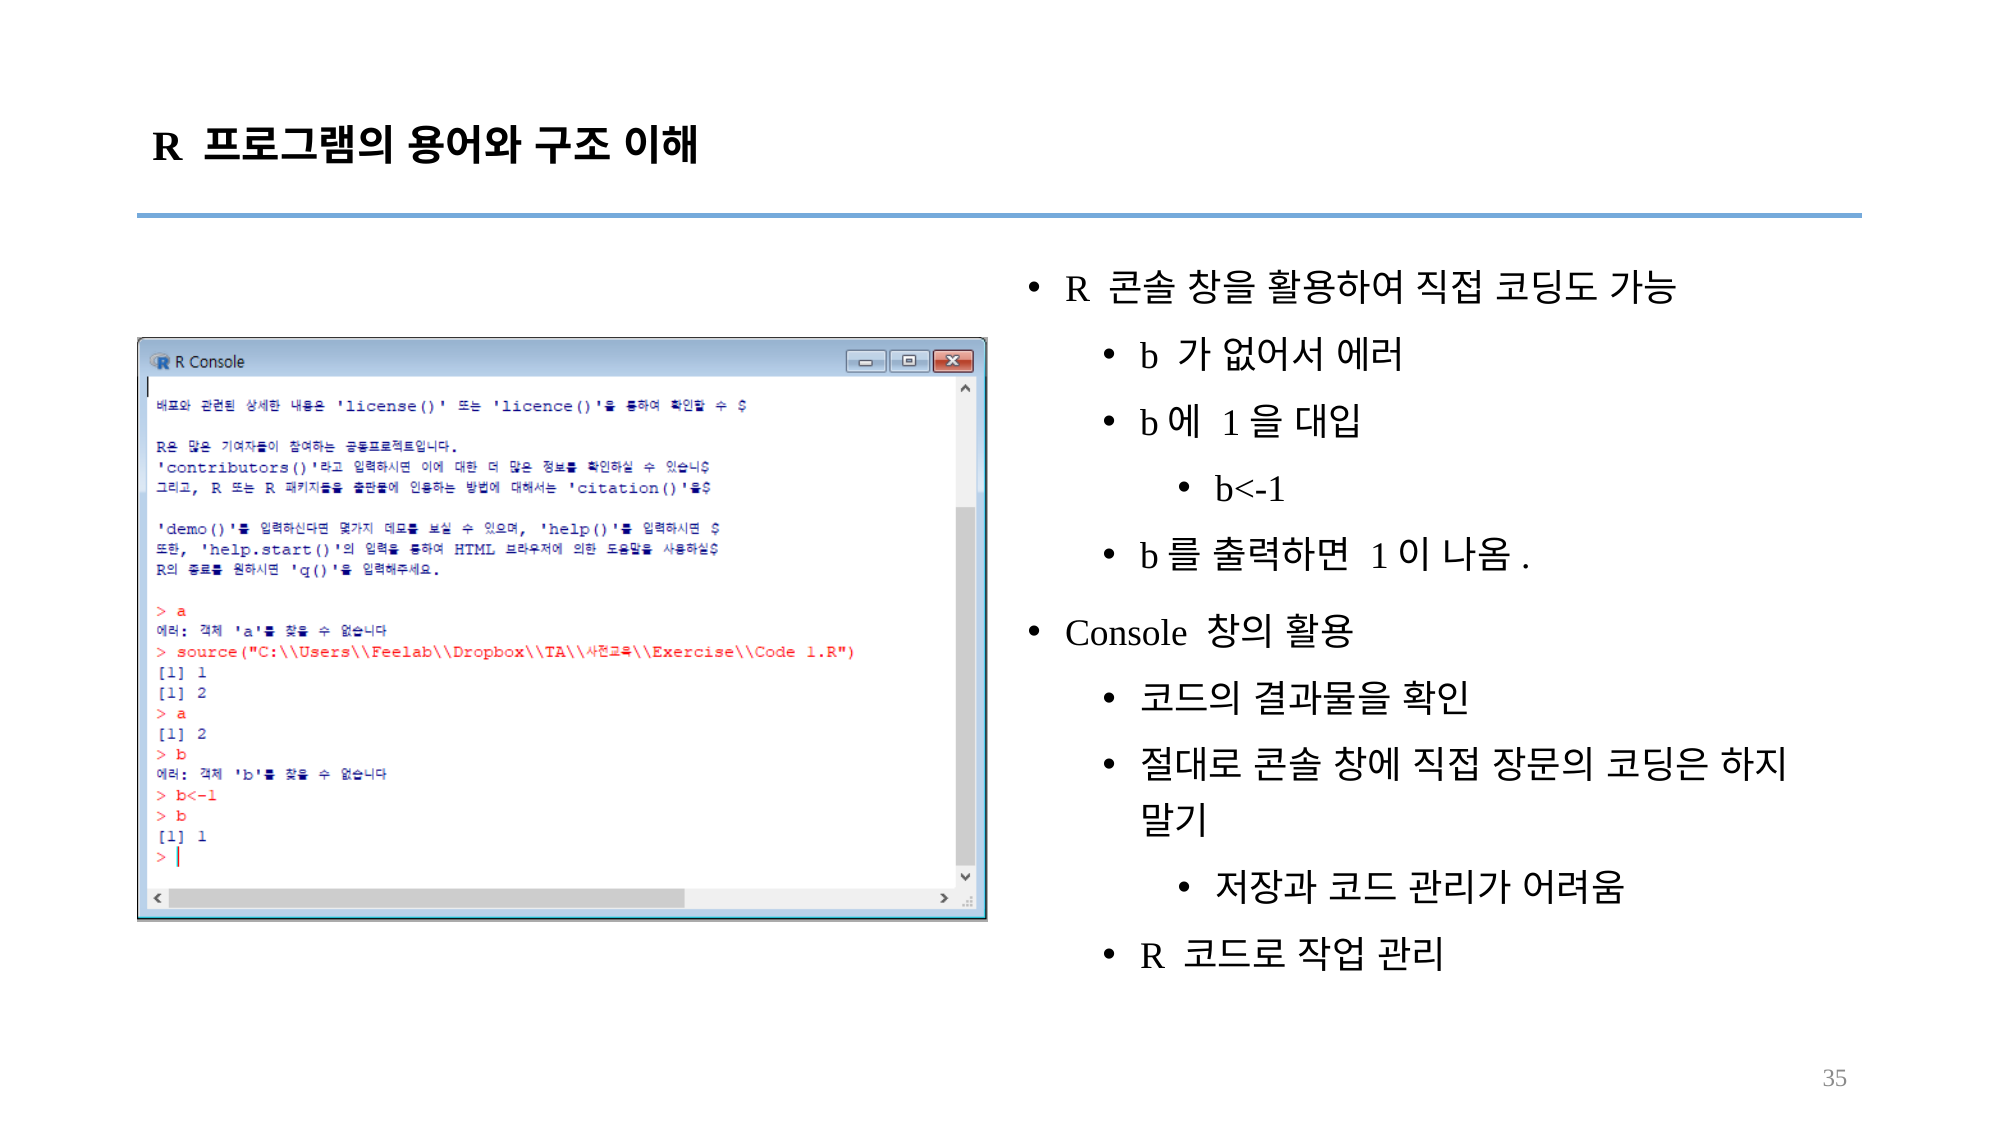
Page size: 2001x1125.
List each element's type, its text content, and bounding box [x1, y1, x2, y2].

list R 콘솔 창을 활용하여 직접 코딩도 가능 b 가 없어서 에러 b에 1을 대입 b<-1 b를 출력하면 1이 나옴. Console 창의 활용 코드의 결과물을 확인 절대로 콘솔 창에 직접 장문의 코딩은 하지 말기 저장과 코드 관리가 어려움 R 코드로 작업 관리 [1012, 245, 1863, 1014]
title R 프로그램의 용어와 구조 이해 [137, 59, 1863, 216]
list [137, 337, 988, 922]
slide_number 35 [1412, 1042, 1863, 1103]
